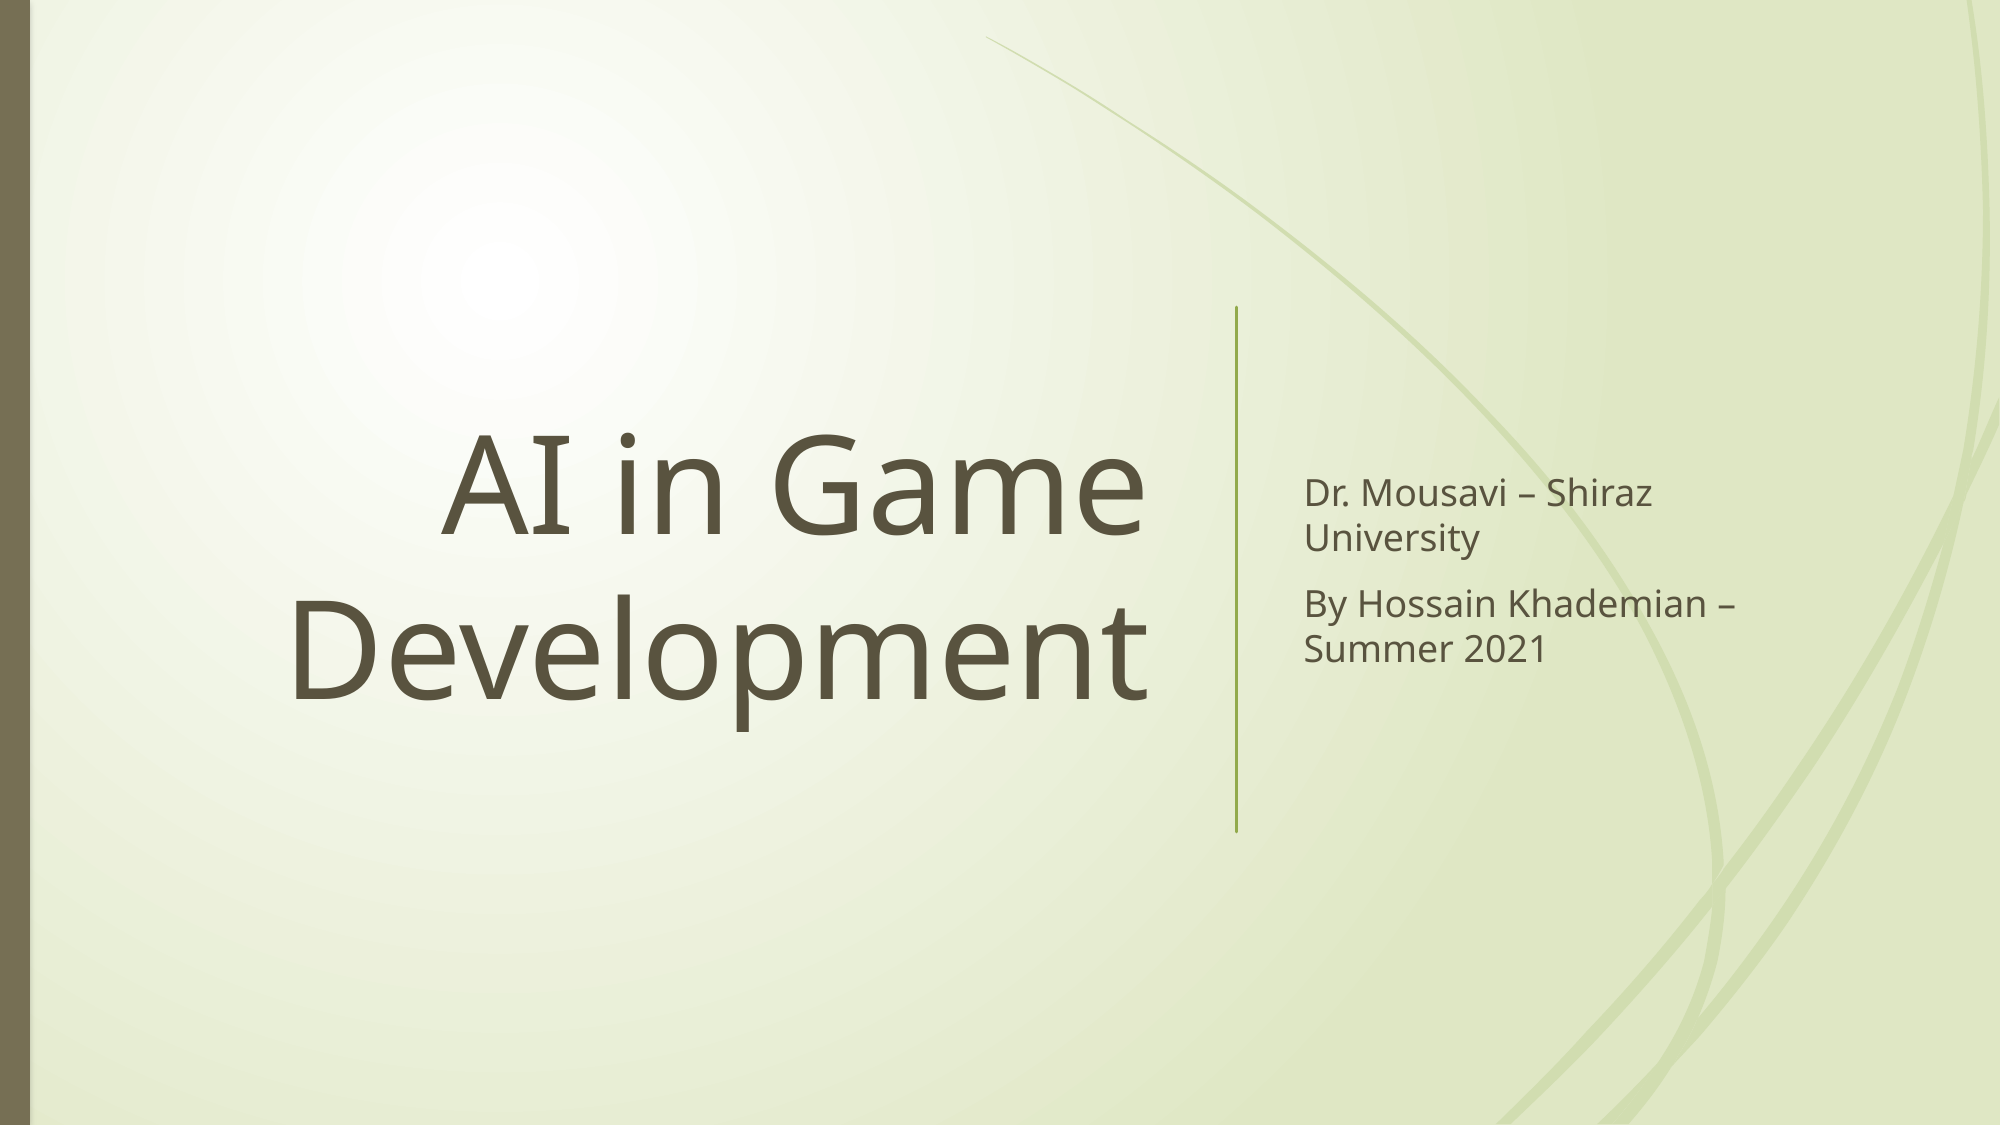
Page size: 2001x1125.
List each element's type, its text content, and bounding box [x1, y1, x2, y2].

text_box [985, 0, 2000, 1125]
title AI in Game Development [213, 216, 980, 909]
text_box [0, 0, 31, 1125]
text_box [31, 0, 985, 1125]
